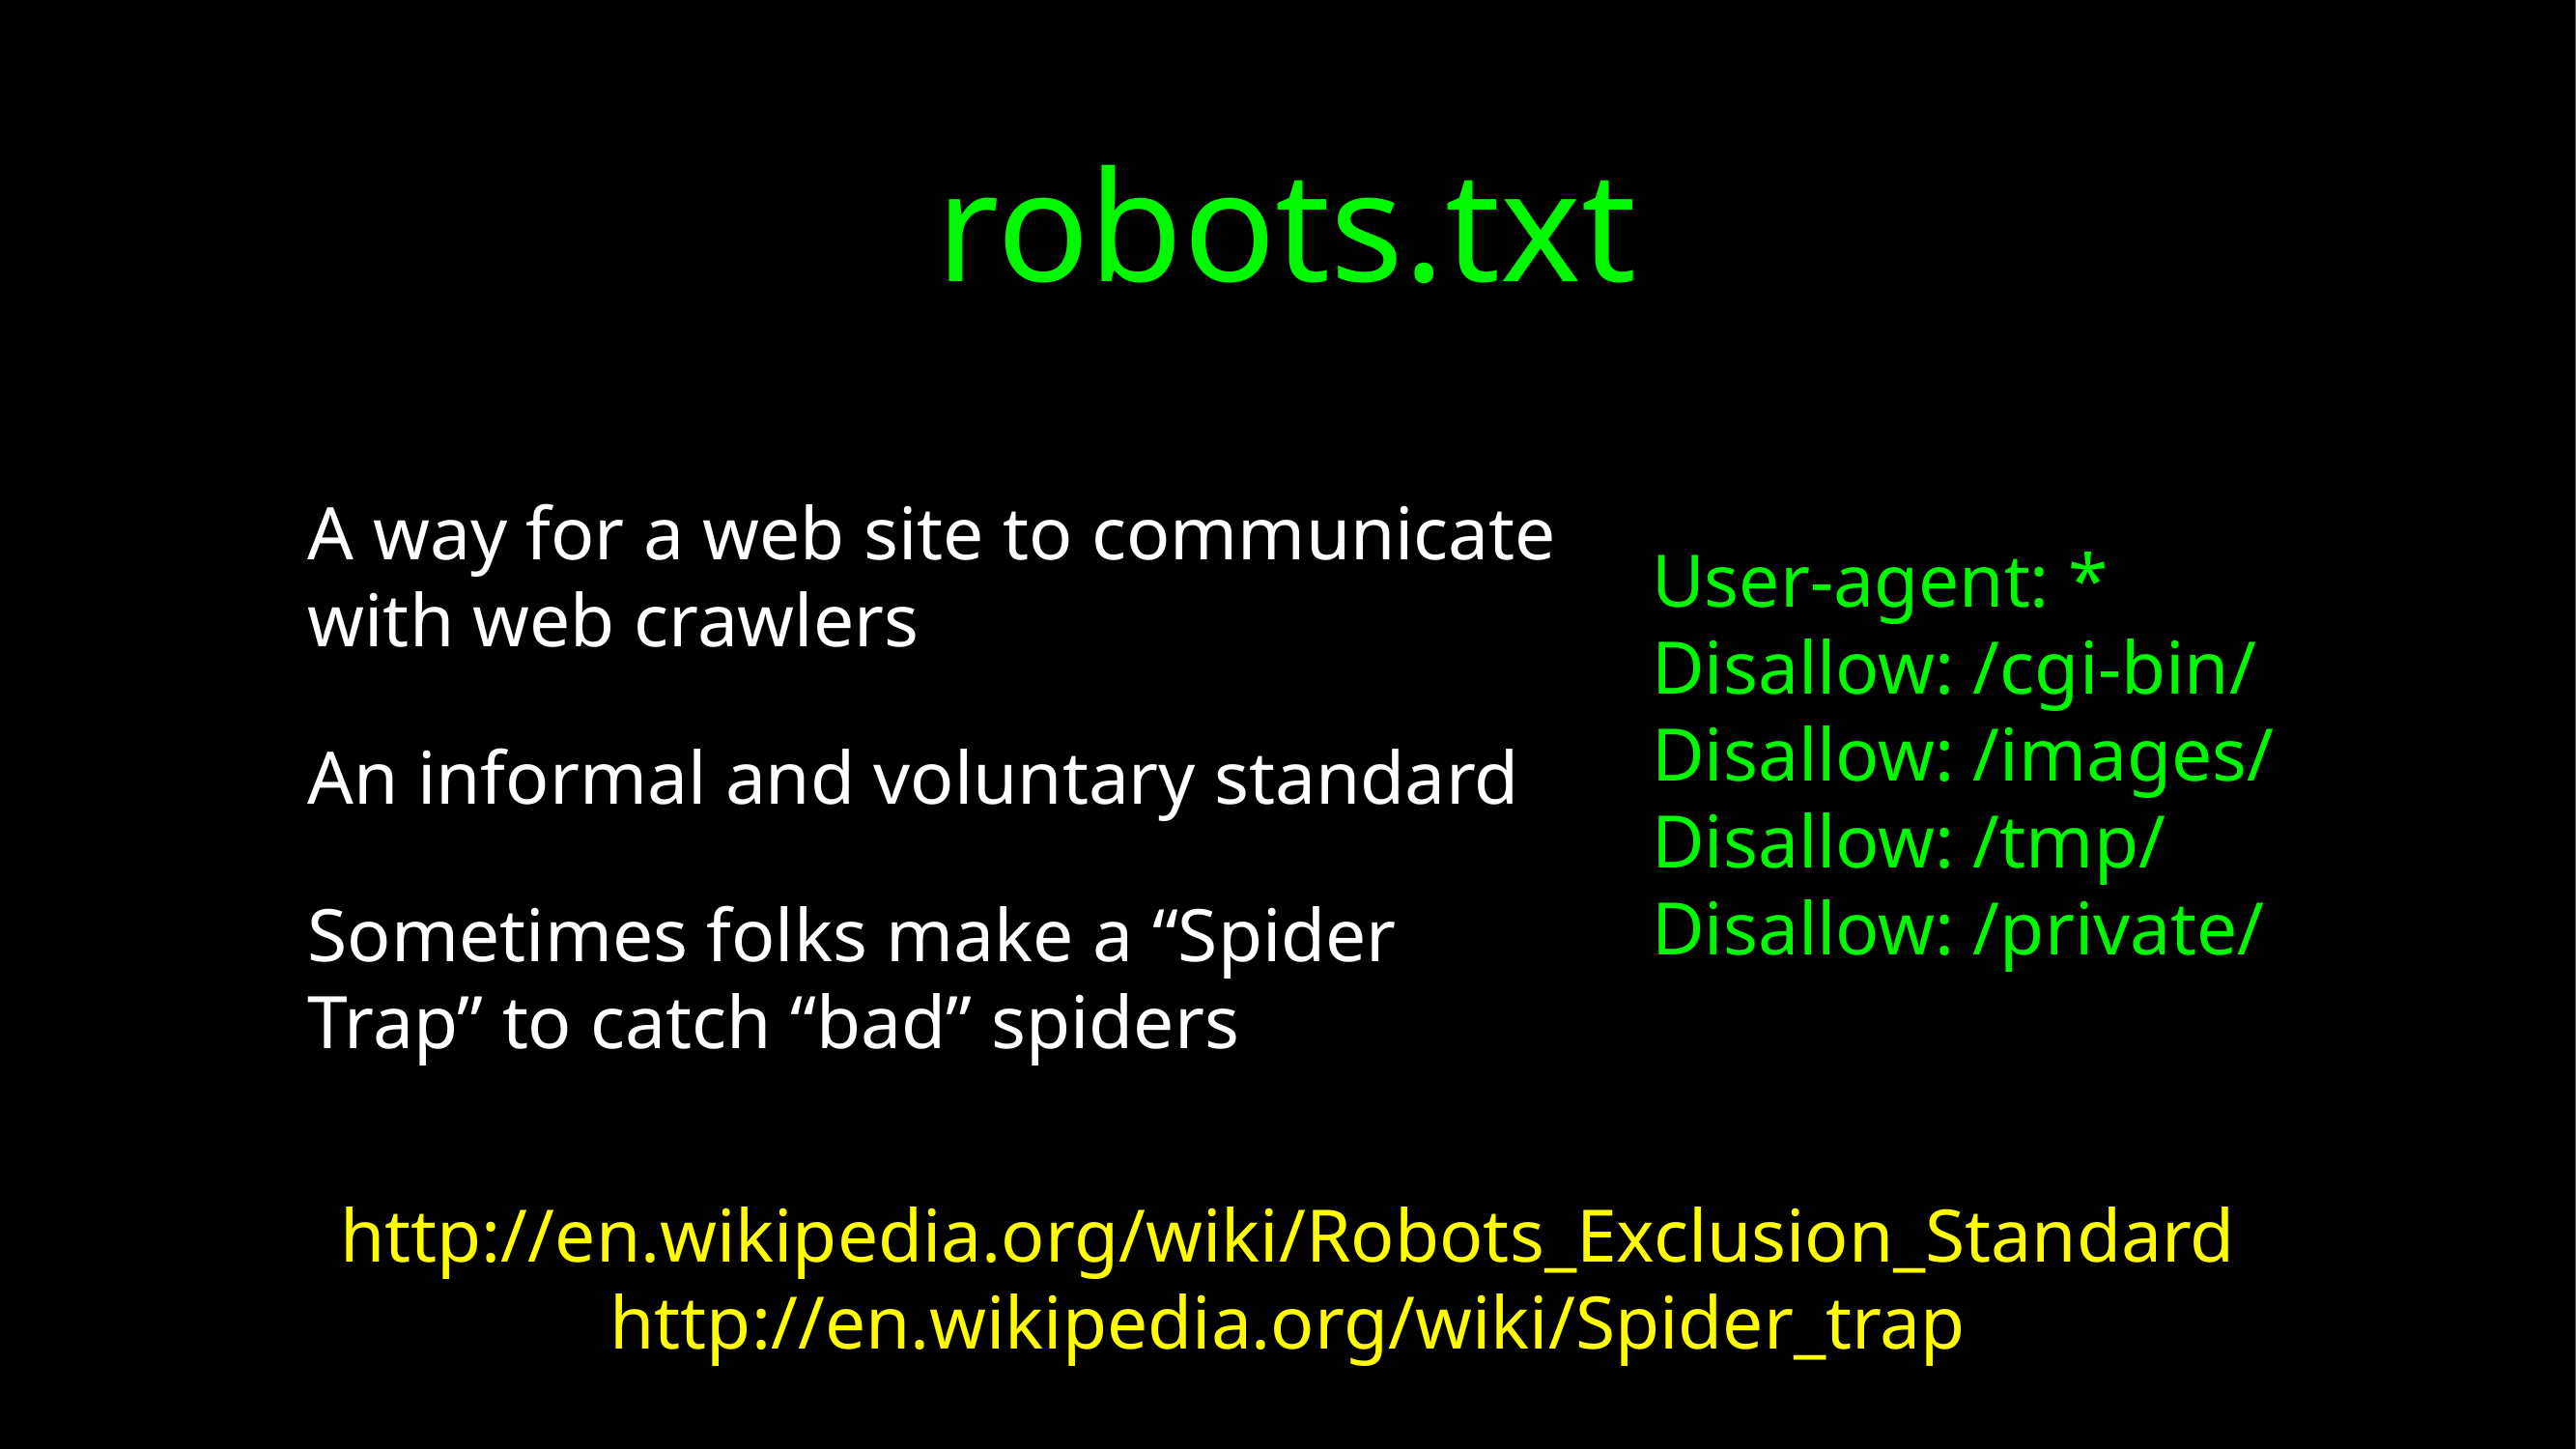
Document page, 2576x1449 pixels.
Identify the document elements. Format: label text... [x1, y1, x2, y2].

text_box http://en.wikipedia.org/wiki/Robots_Exclusion_Standard http://en.wikipedia.org/wiki/Spider_trap [332, 1181, 2245, 1373]
text_box User-agent: * Disallow: /cgi-bin/ Disallow: /images/ Disallow: /tmp/ Disallow: /private/ [1643, 526, 2283, 978]
list A way for a web site to communicate with web crawlers An informal and voluntary standard Sometimes folks make a “Spider Trap” to catch “bad” spiders [183, 412, 1587, 1138]
title robots.txt [183, 38, 2392, 404]
